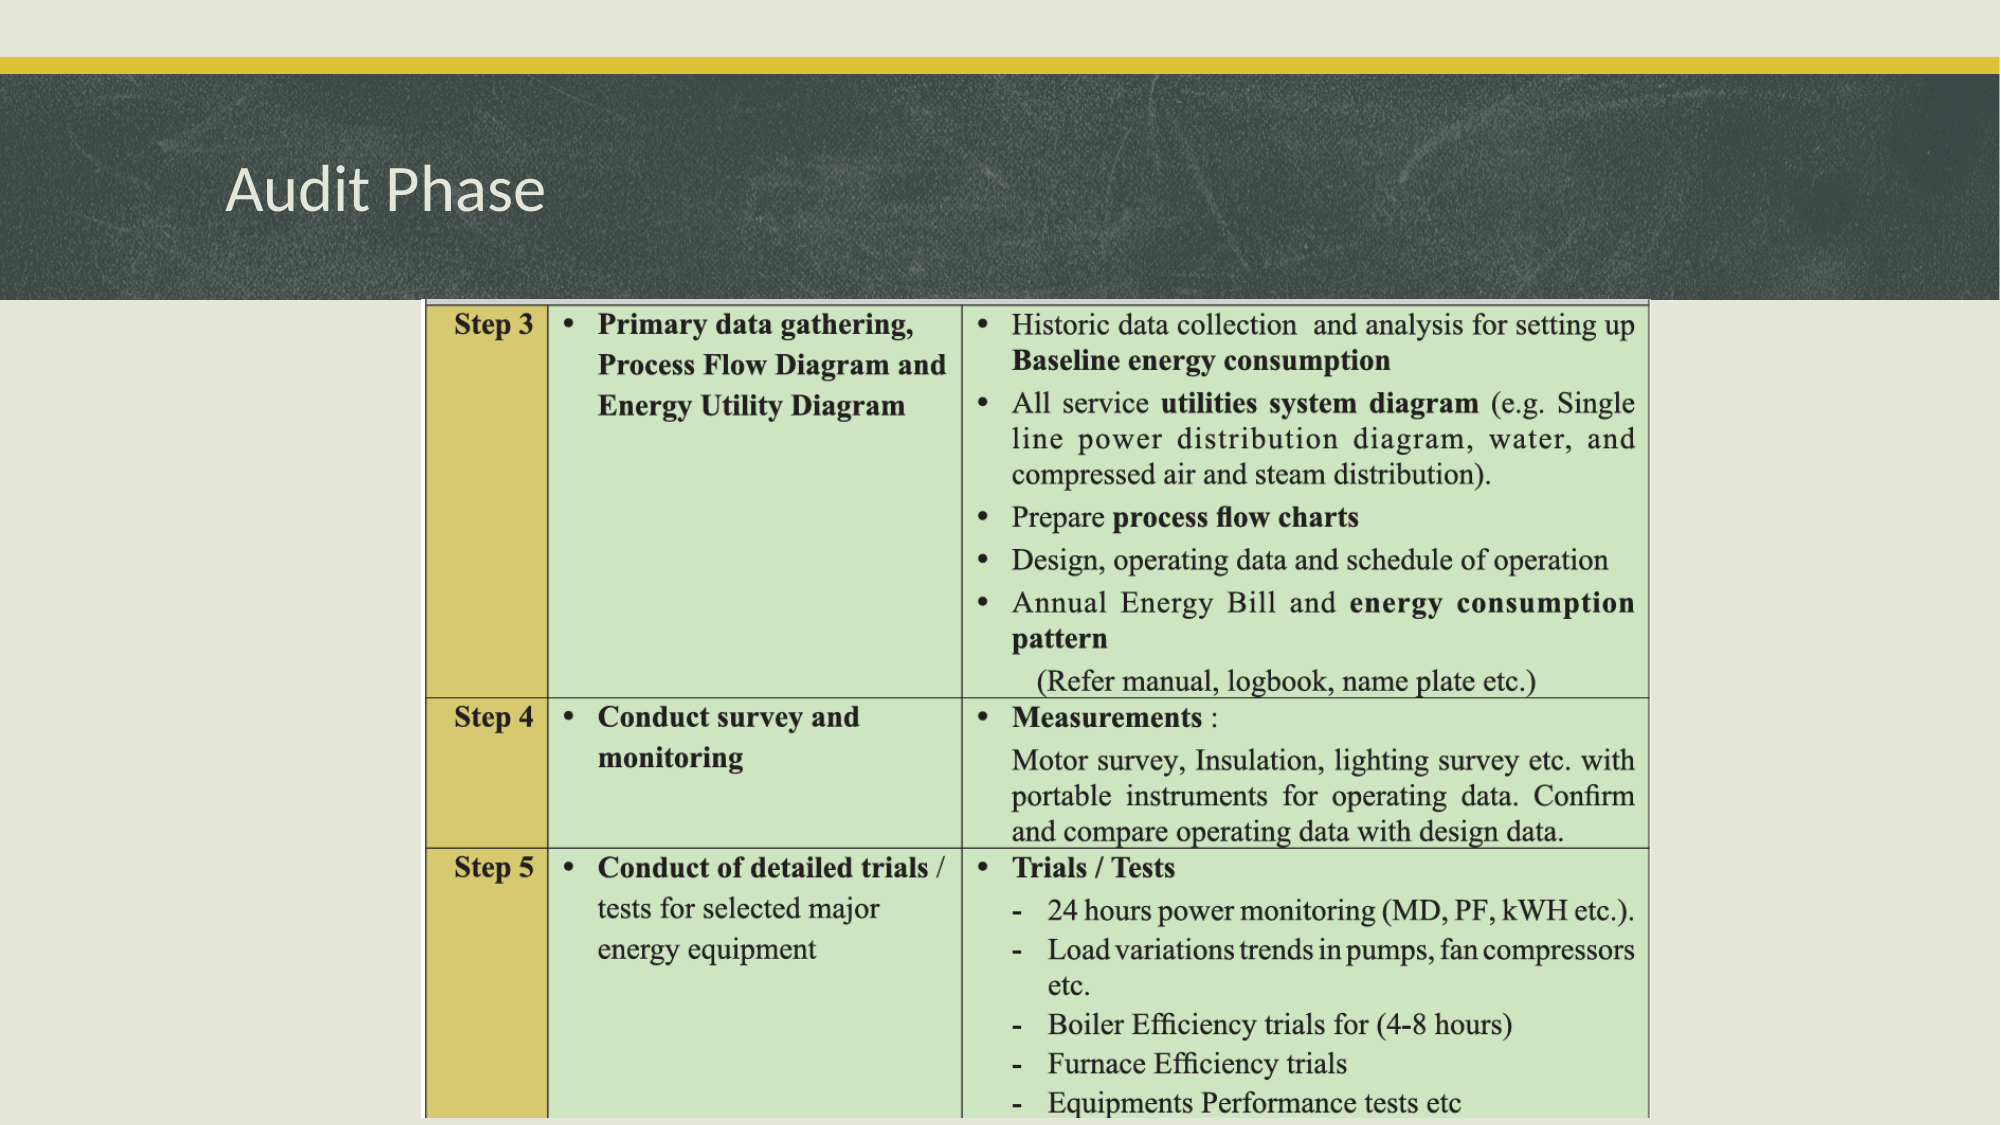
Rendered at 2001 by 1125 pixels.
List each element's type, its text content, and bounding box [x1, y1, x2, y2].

picture [0, 74, 2000, 300]
picture [420, 299, 1651, 1118]
title Audit Phase [210, 76, 1790, 300]
